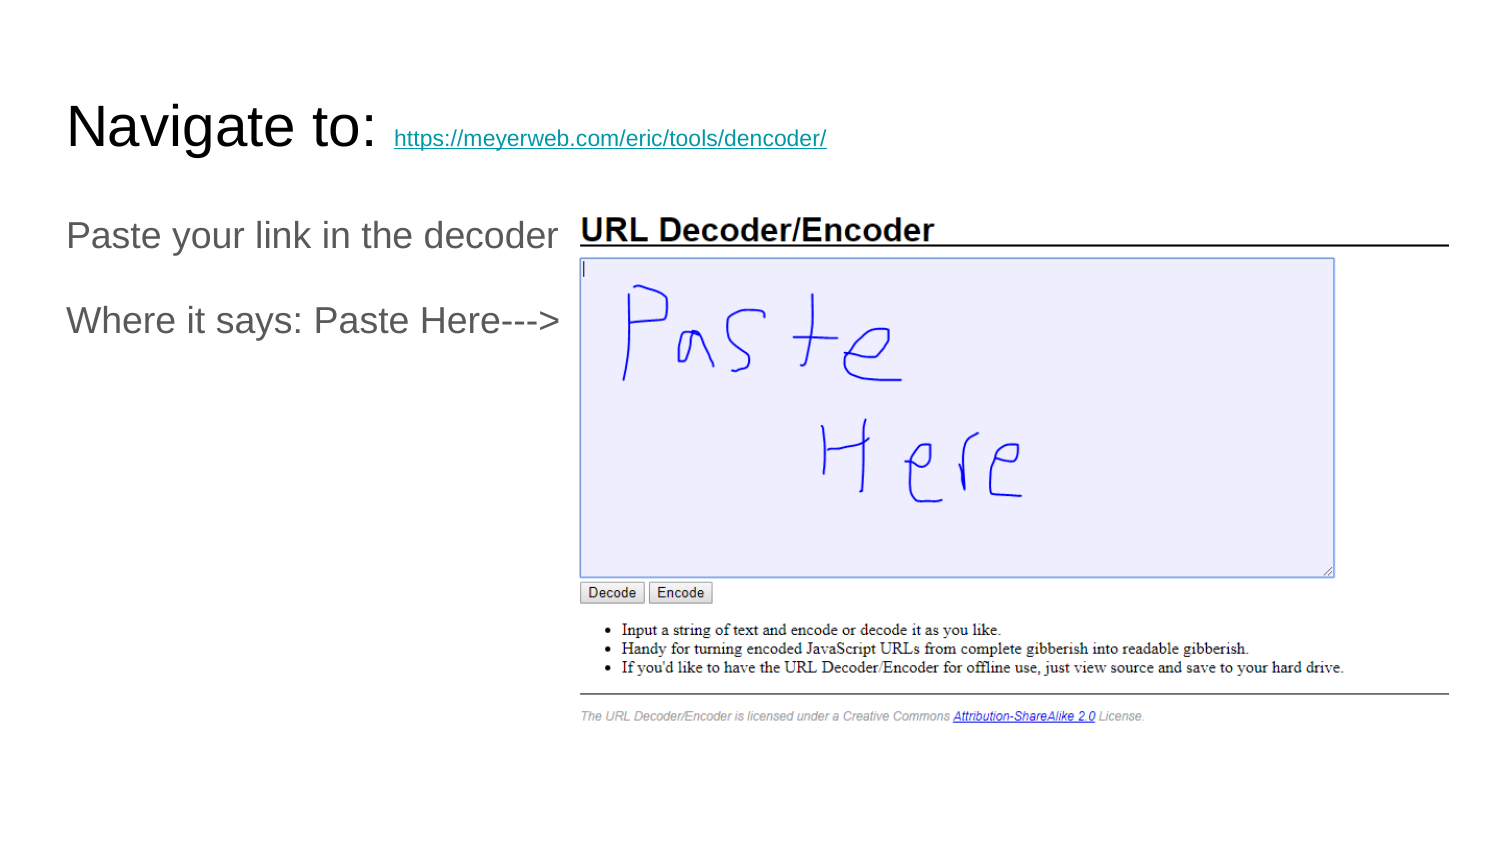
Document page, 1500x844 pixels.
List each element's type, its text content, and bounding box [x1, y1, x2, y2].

title Navigate to: https://meyerweb.com/eric/tools/dencoder/ [51, 72, 1449, 167]
picture [577, 208, 1450, 730]
list Paste your link in the decoder Where it says: Paste Here---> [51, 189, 1449, 750]
